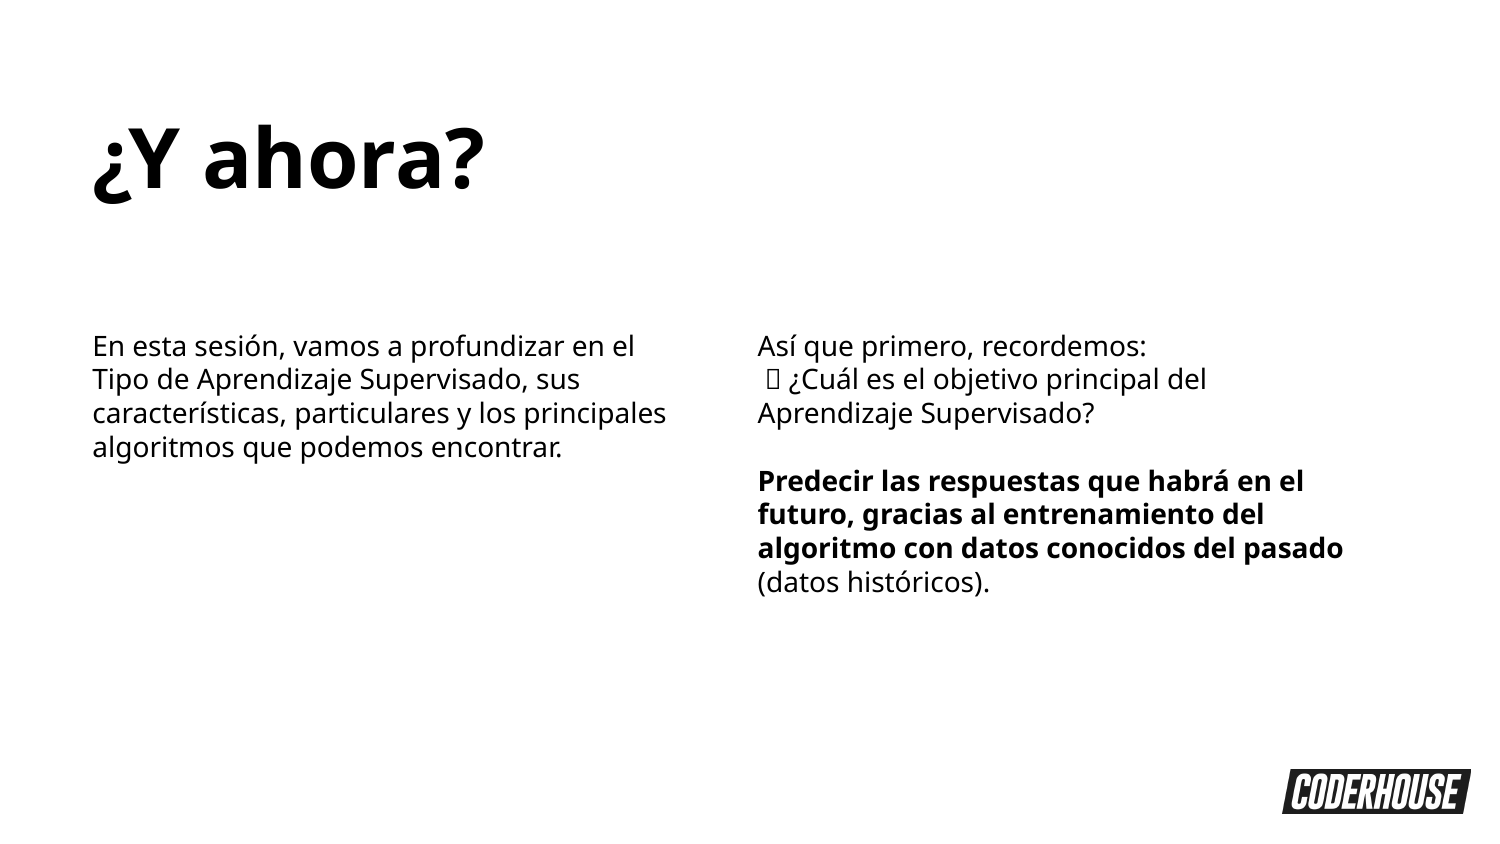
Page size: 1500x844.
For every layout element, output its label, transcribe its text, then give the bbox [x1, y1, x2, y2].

picture [1281, 769, 1471, 814]
text_box Así que primero, recordemos: 🤔 ¿Cuál es el objetivo principal del Aprendizaje Supervisado? Predecir las respuestas que habrá en el futuro, gracias al entrenamiento del algoritmo con datos conocidos del pasado (datos históricos). [742, 312, 1372, 647]
text_box En esta sesión, vamos a profundizar en el Tipo de Aprendizaje Supervisado, sus características, particulares y los principales algoritmos que podemos encontrar. [77, 312, 707, 478]
text_box ¿Y ahora? [77, 101, 1414, 222]
